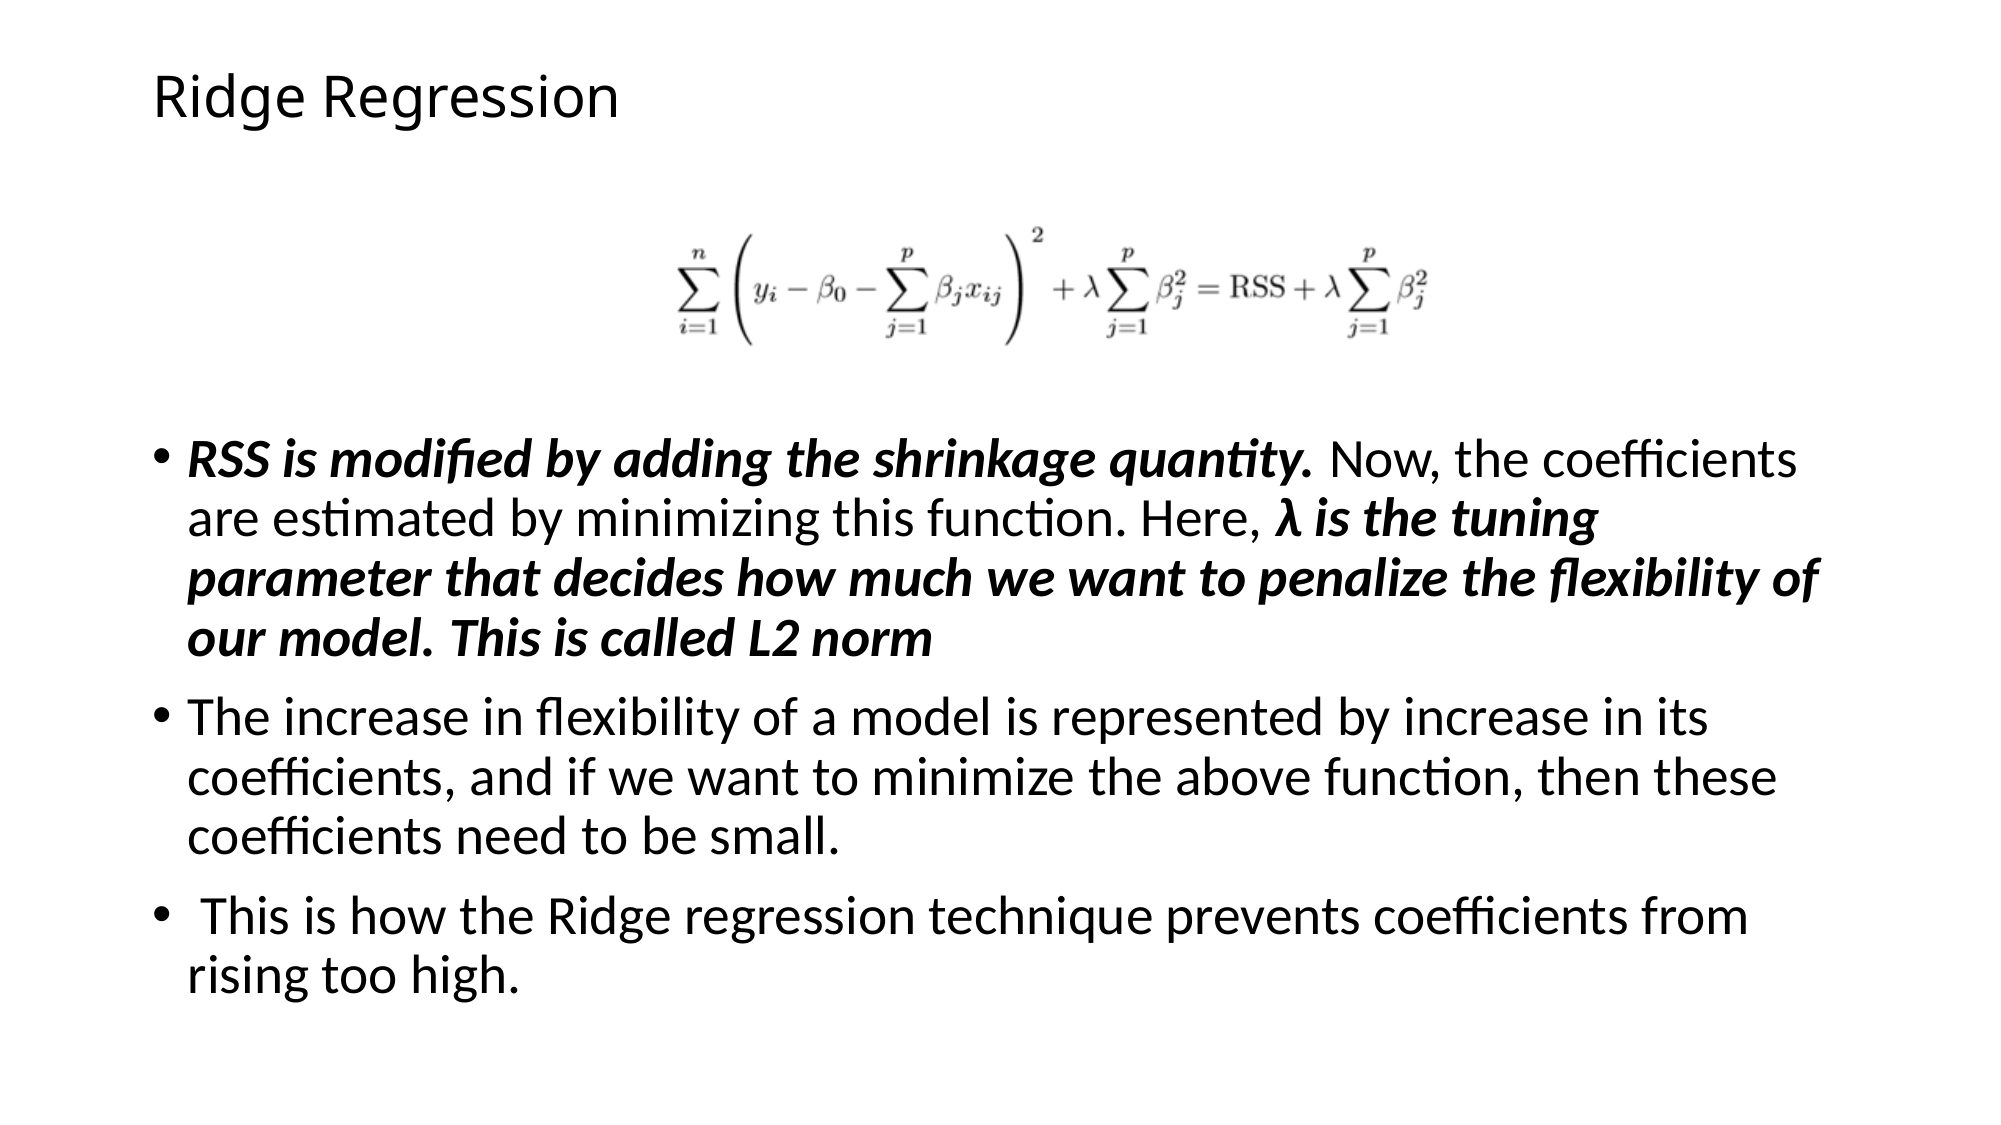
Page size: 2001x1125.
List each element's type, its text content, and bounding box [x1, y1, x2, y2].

picture [567, 222, 1433, 369]
text_box RSS is modified by adding the shrinkage quantity. Now, the coefficients are estimated by minimizing this function. Here, λ is the tuning parameter that decides how much we want to penalize the flexibility of our model. This is called L2 norm The increase in flexibility of a model is represented by increase in its coefficients, and if we want to minimize the above function, then these coefficients need to be small. This is how the Ridge regression technique prevents coefficients from rising too high. [137, 177, 1863, 1014]
text_box Ridge Regression [137, 59, 1863, 138]
